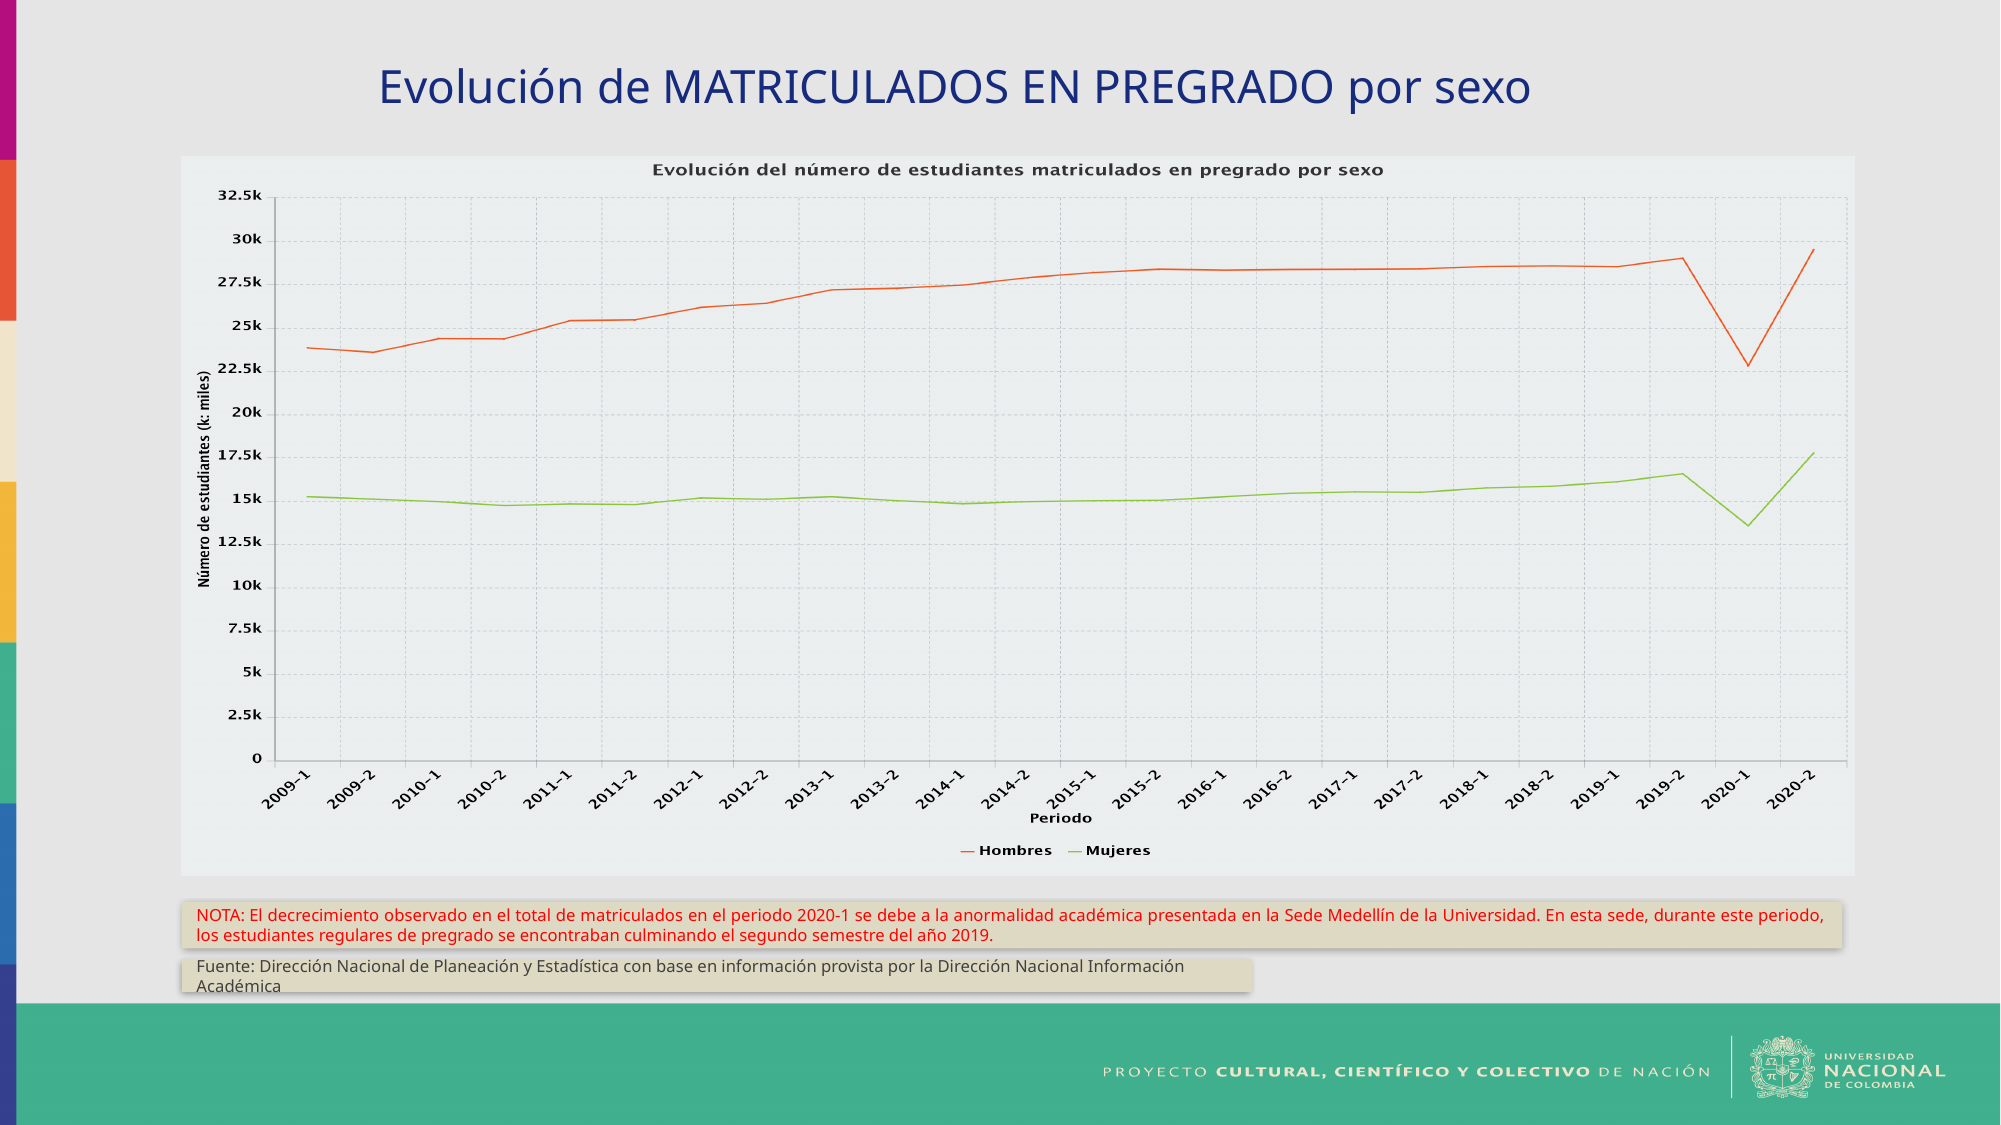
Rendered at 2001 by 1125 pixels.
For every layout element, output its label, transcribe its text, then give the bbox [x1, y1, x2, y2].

text_box Fuente: Dirección Nacional de Planeación y Estadística con base en información provista por la Dirección Nacional Información Académica [181, 959, 1253, 993]
text_box Evolución de MATRICULADOS EN PREGRADO por sexo [43, 53, 1869, 118]
picture [0, 0, 2001, 1125]
text_box NOTA: El decrecimiento observado en el total de matriculados en el periodo 2020-1 se debe a la anormalidad académica presentada en la Sede Medellín de la Universidad. En esta sede, durante este periodo, los estudiantes regulares de pregrado se encontraban culminando el segundo semestre del año 2019. [181, 901, 1843, 949]
